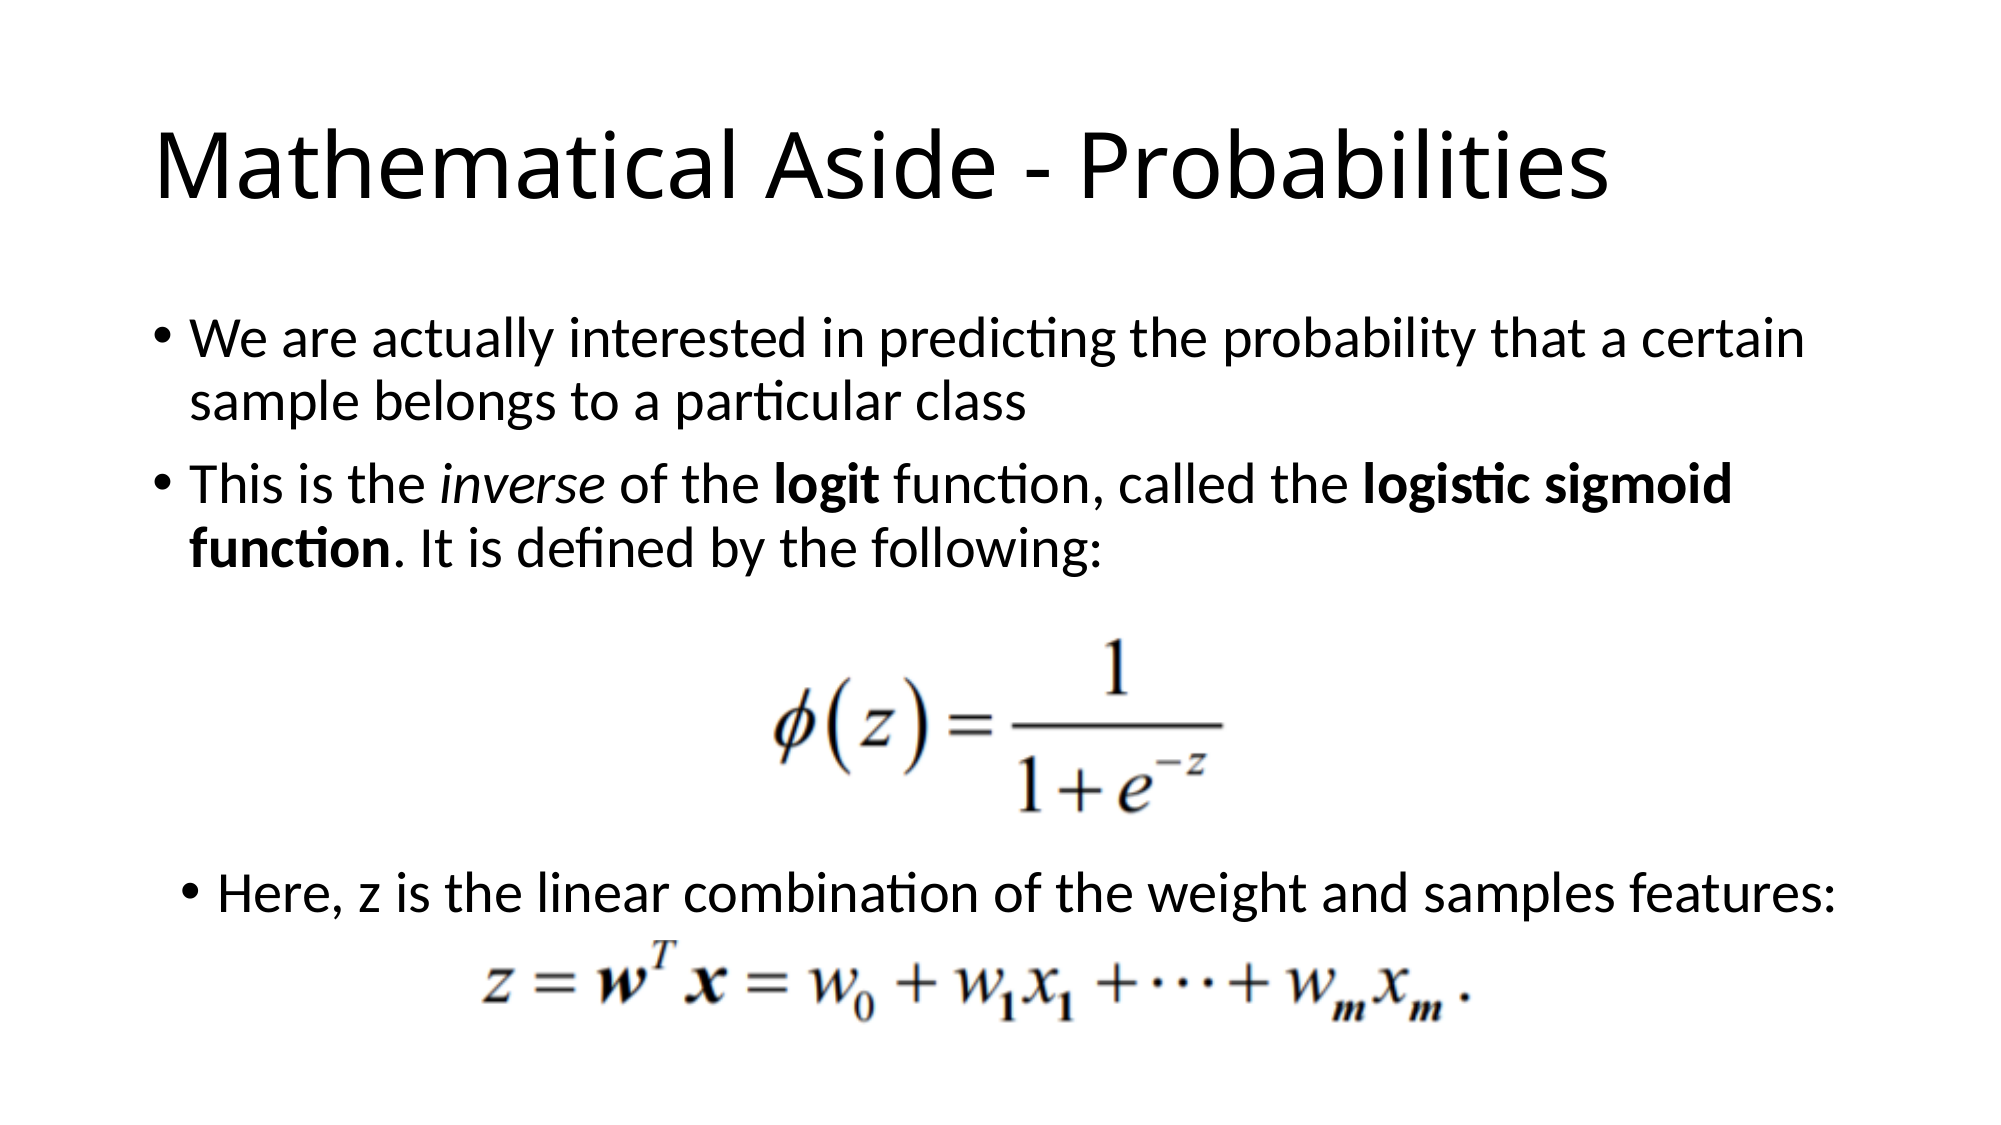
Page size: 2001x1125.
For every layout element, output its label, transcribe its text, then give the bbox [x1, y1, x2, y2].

picture [747, 621, 1252, 879]
list We are actually interested in predicting the probability that a certain sample belongs to a particular class This is the inverse of the logit function, called the logistic sigmoid function. It is defined by the following: [137, 299, 1863, 627]
text_box Here, z is the linear combination of the weight and samples features: [165, 854, 1891, 1028]
picture [467, 940, 1483, 1031]
title Mathematical Aside - Probabilities [137, 59, 1863, 278]
